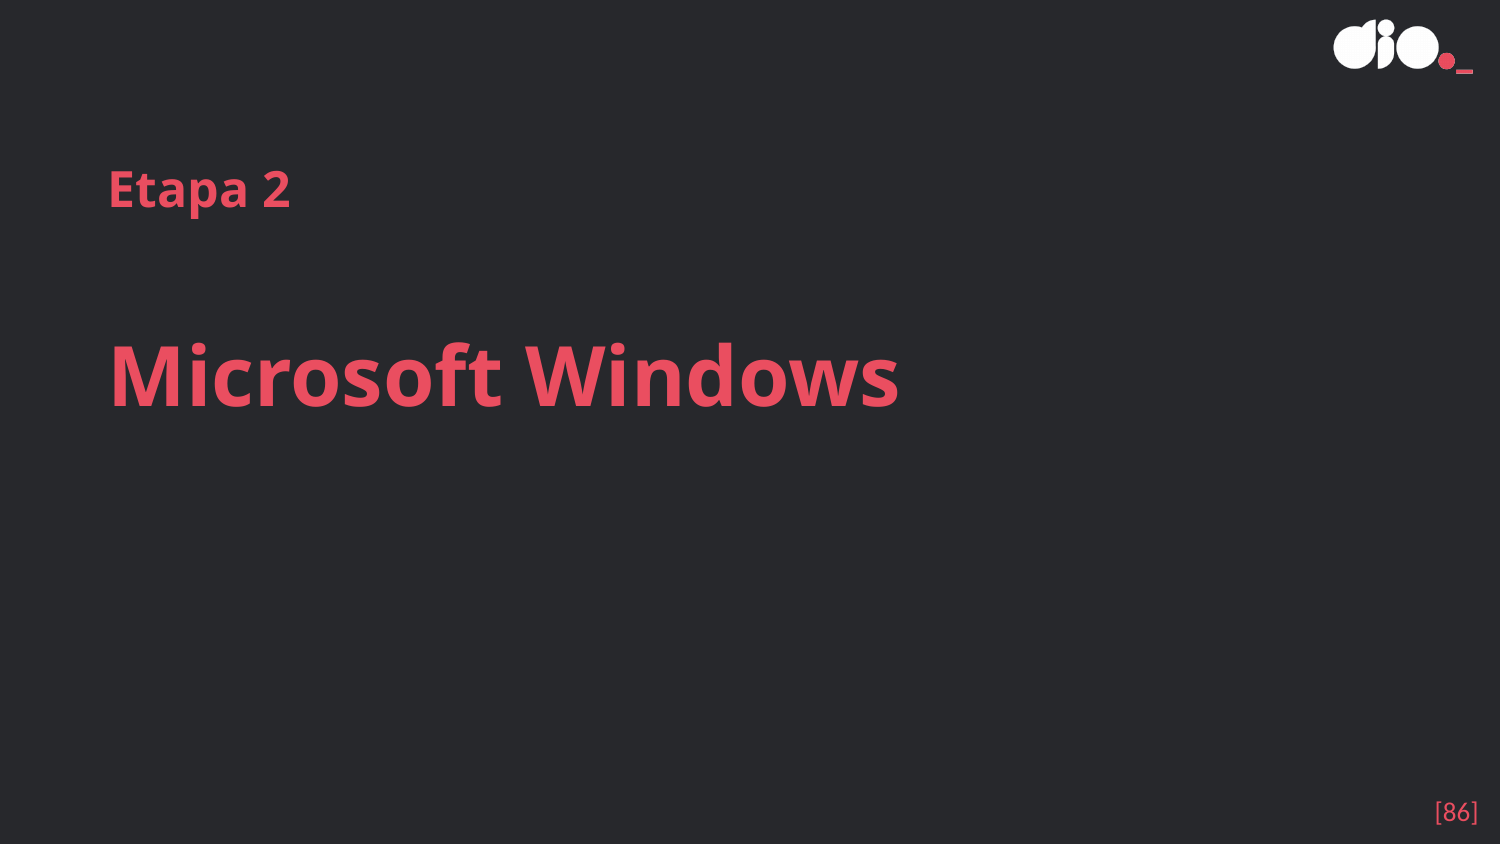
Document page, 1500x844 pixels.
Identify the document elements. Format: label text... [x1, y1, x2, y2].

text_box Etapa 2 [92, 142, 1309, 223]
slide_number [86] [1403, 779, 1494, 844]
text_box Microsoft Windows [92, 292, 1309, 558]
picture [1332, 19, 1474, 75]
